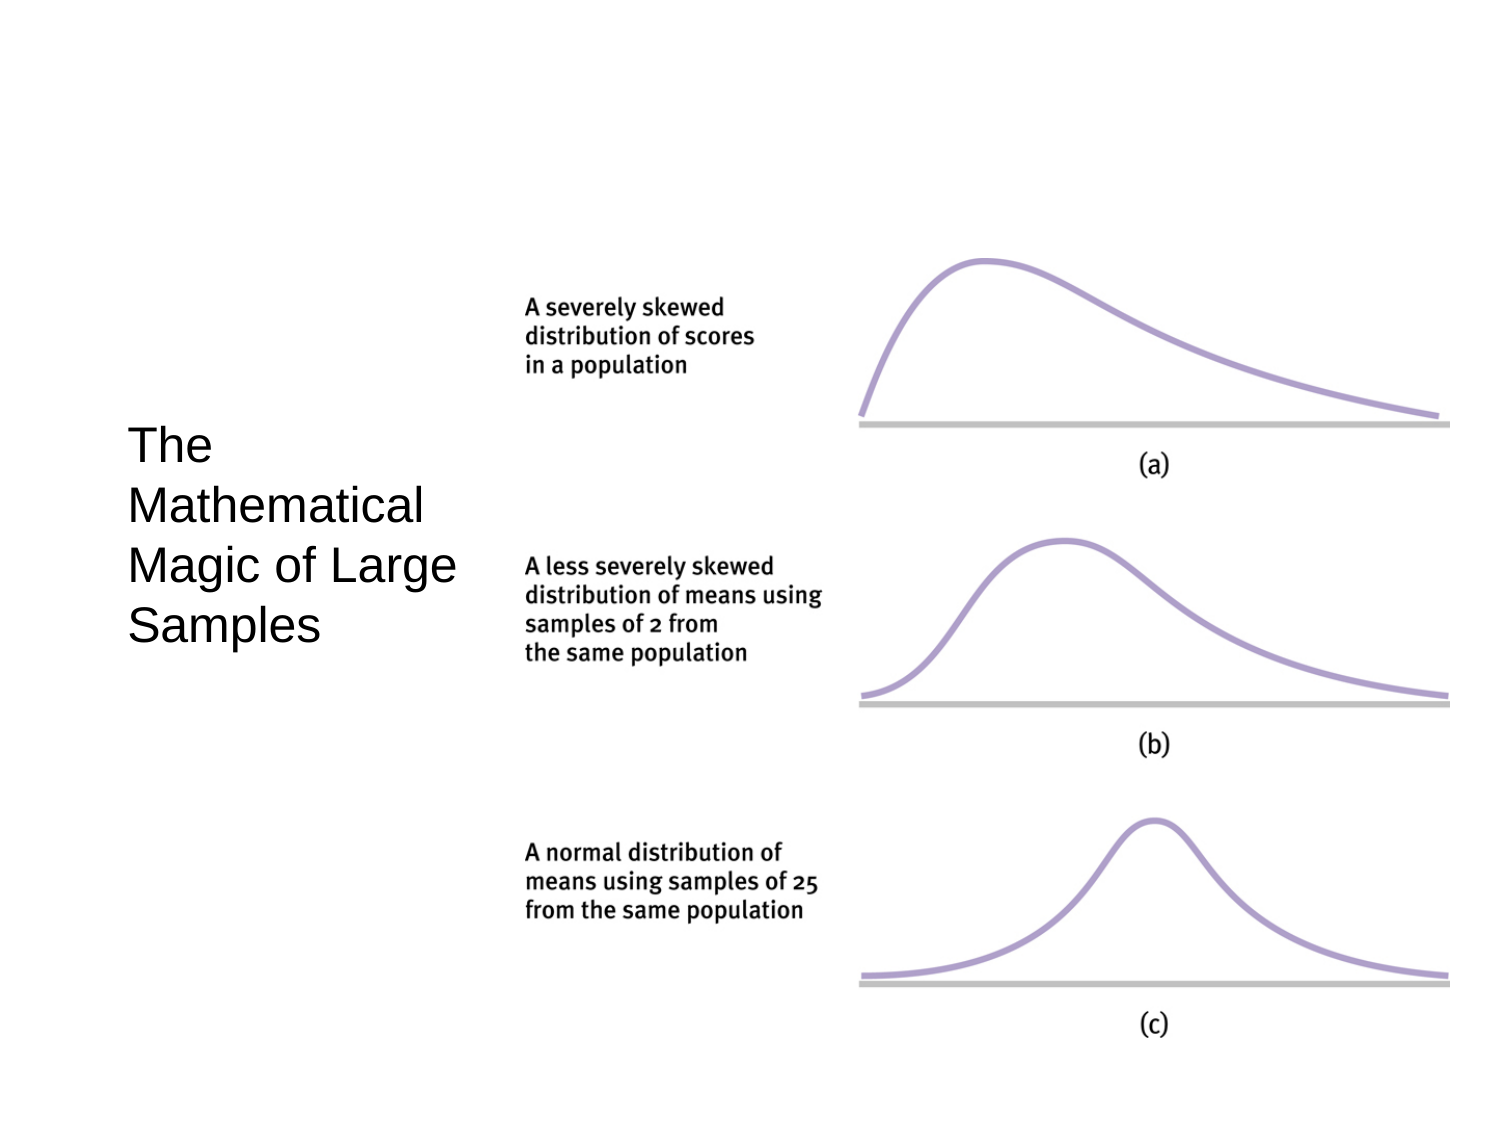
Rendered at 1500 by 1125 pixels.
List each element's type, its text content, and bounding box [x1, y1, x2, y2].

picture [524, 258, 1451, 1038]
text_box The Mathematical Magic of Large Samples [112, 404, 488, 660]
